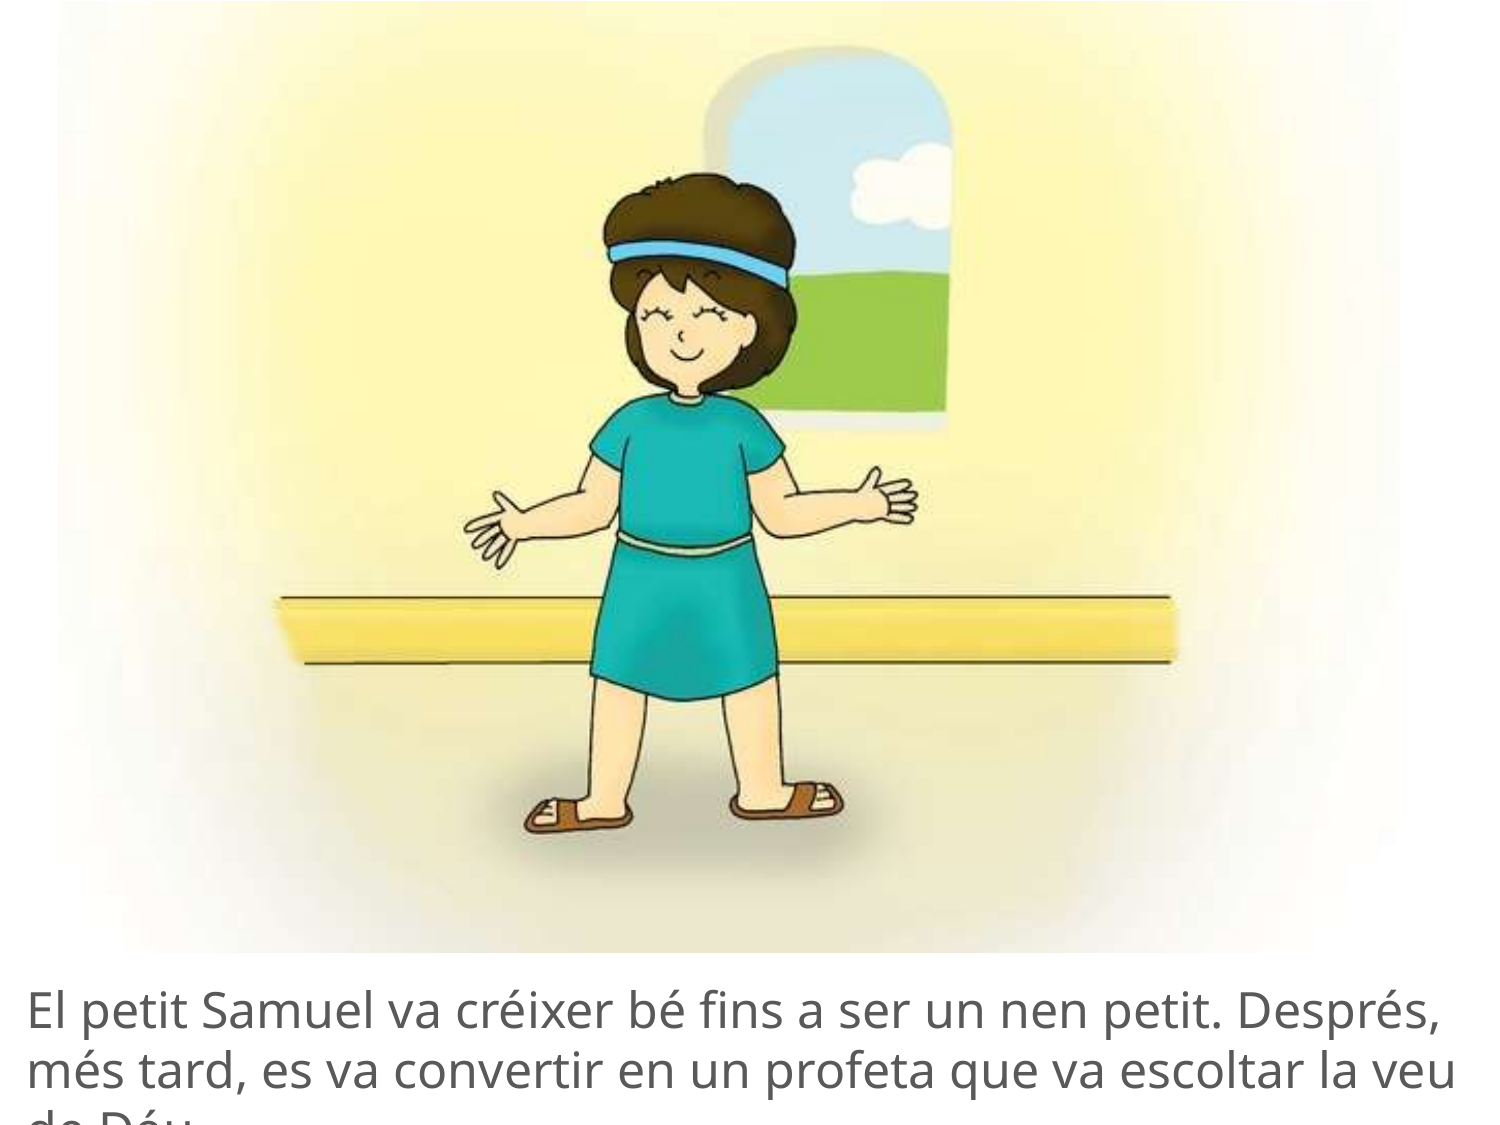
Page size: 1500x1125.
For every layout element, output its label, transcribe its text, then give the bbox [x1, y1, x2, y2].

text_box El petit Samuel va créixer bé fins a ser un nen petit. Després, més tard, es va convertir en un profeta que va escoltar la veu de Déu. [11, 971, 1498, 1125]
picture [57, 1, 1400, 953]
